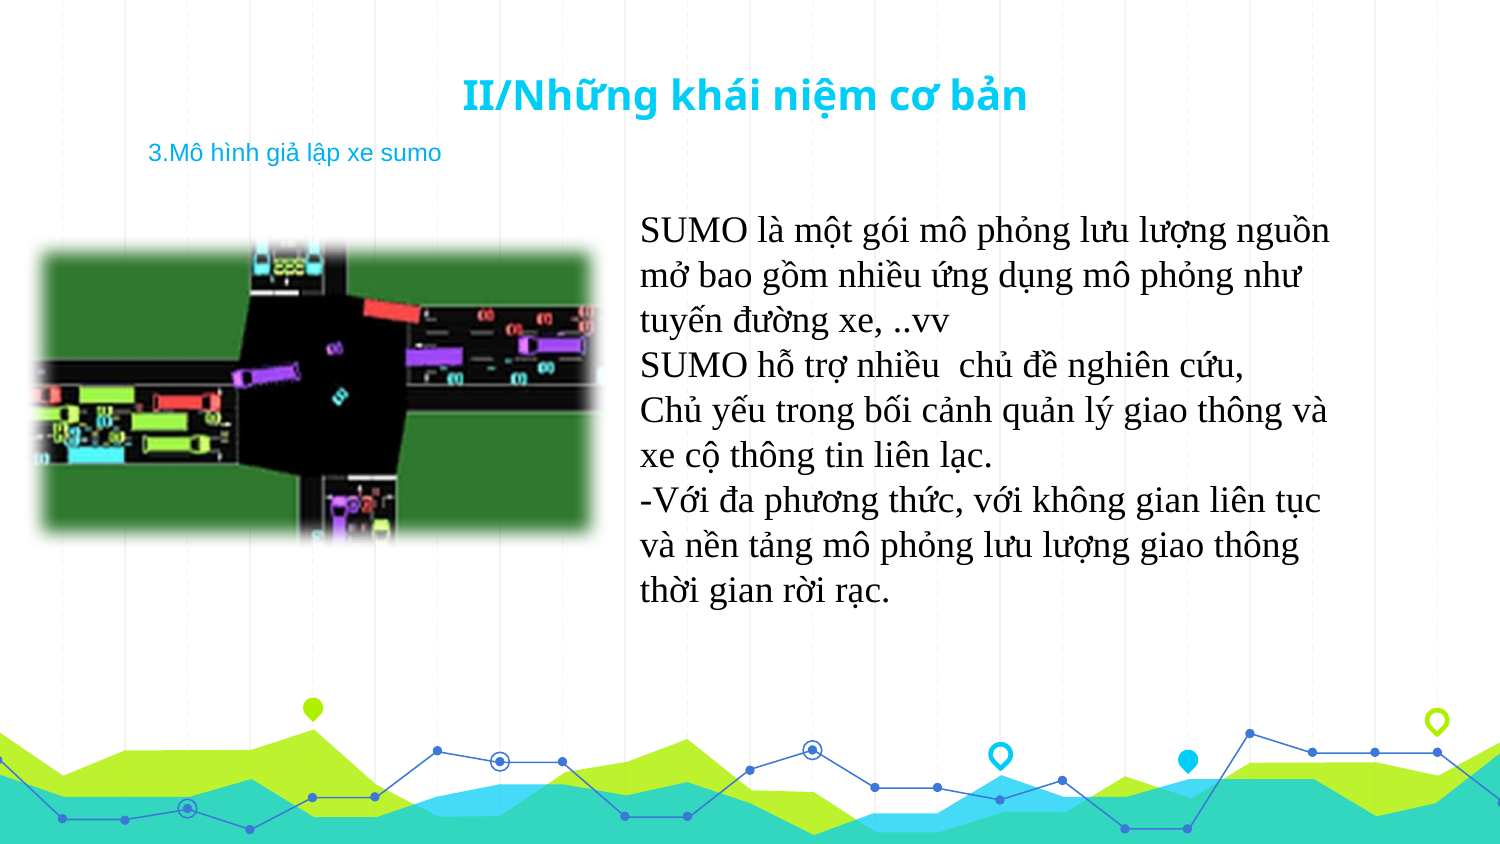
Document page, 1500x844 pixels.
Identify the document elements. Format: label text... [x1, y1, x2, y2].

text_box SUMO là một gói mô phỏng lưu lượng nguồn mở bao gồm nhiều ứng dụng mô phỏng như tuyến đường xe, ..vv SUMO hỗ trợ nhiều chủ đề nghiên cứu, Chủ yếu trong bối cảnh quản lý giao thông và xe cộ thông tin liên lạc. -Với đa phương thức, với không gian liên tục và nền tảng mô phỏng lưu lượng giao thông thời gian rời rạc. [624, 189, 1355, 552]
picture [24, 234, 608, 550]
text_box 3.Mô hình giả lập xe sumo [133, 121, 1367, 258]
title II/Những khái niệm cơ bản [171, 16, 1320, 121]
